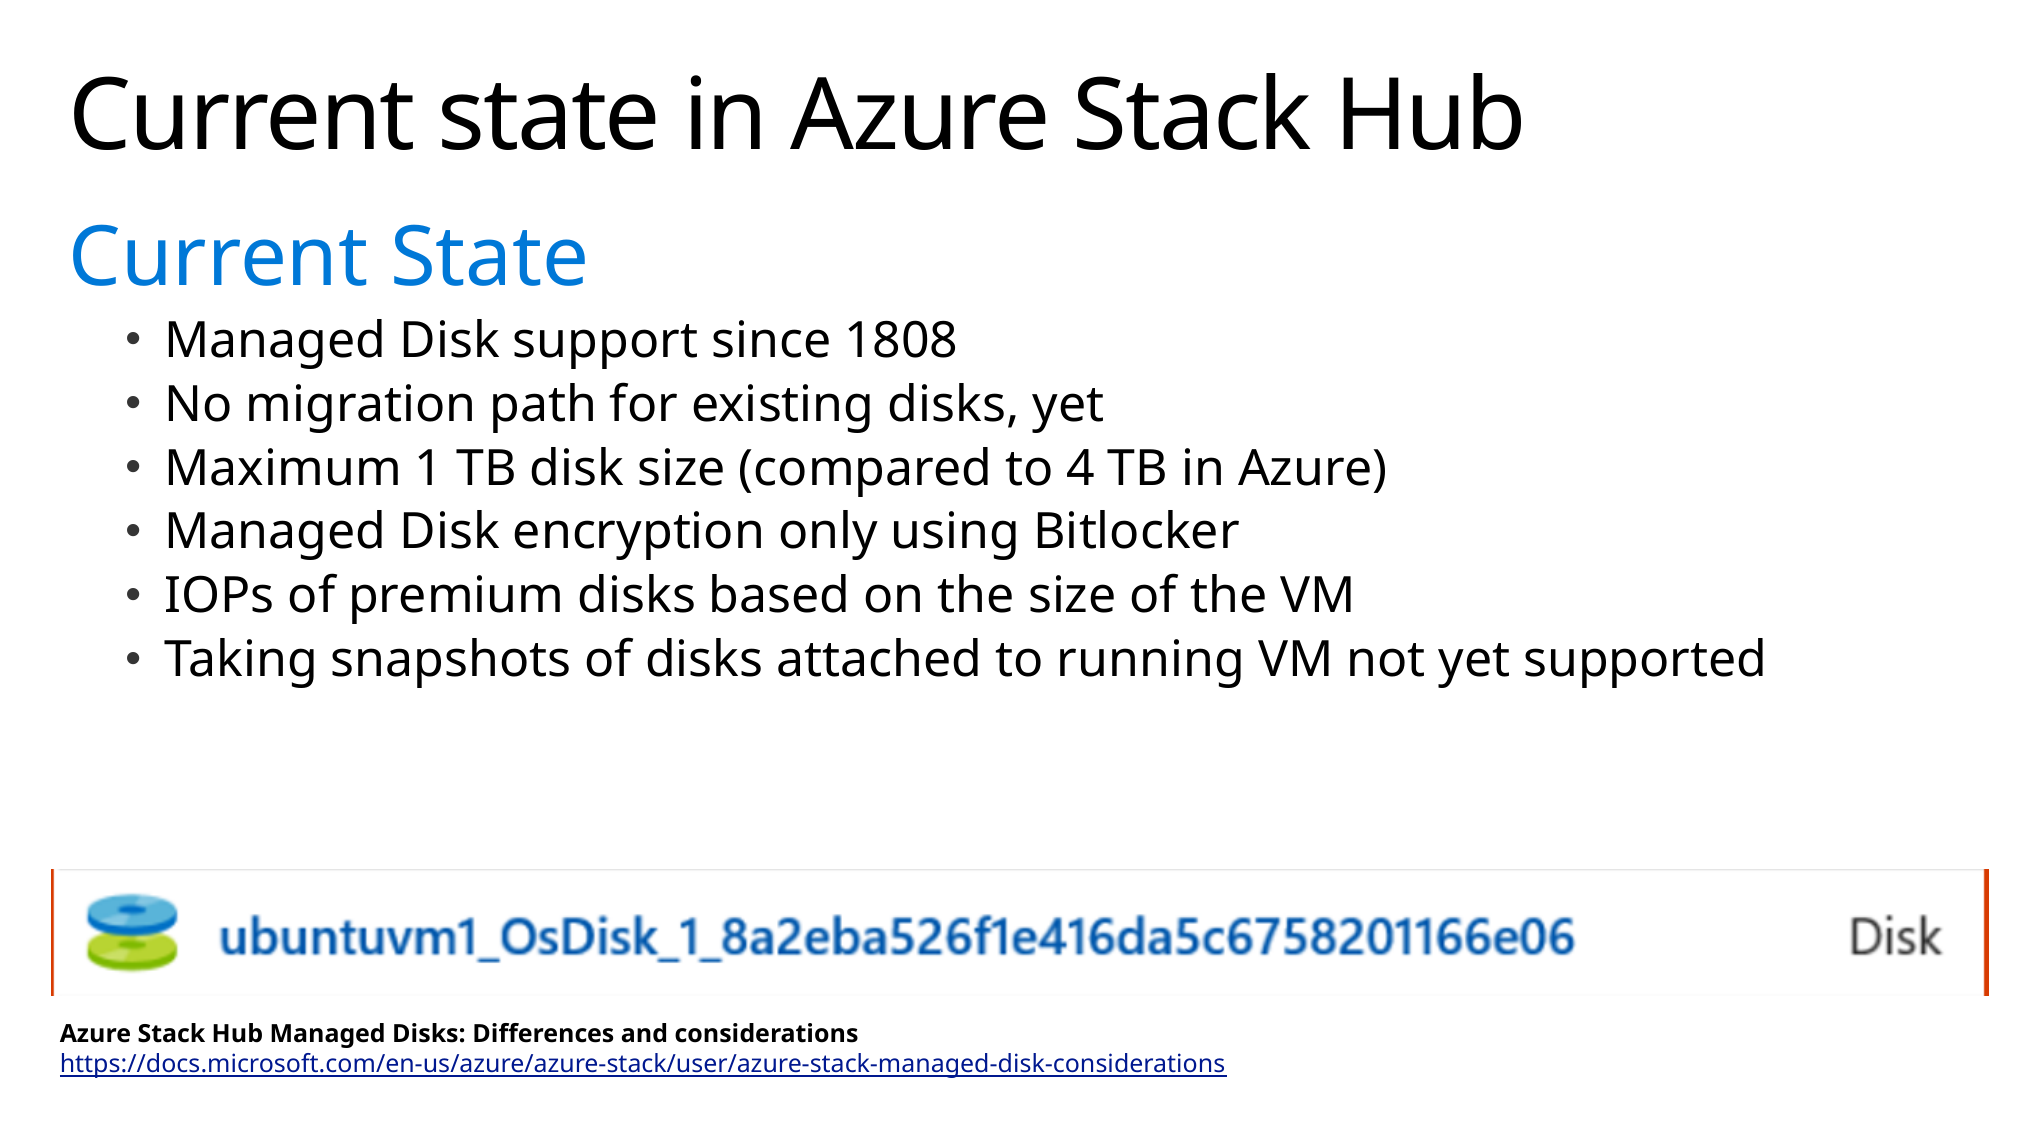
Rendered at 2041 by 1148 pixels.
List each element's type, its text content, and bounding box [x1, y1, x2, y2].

list Current State Managed Disk support since 1808 No migration path for existing disks, yet Maximum 1 TB disk size (compared to 4 TB in Azure) Managed Disk encryption only using Bitlocker IOPs of premium disks based on the size of the VM Taking snapshots of disks attached to running VM not yet supported [45, 199, 1996, 720]
title Current state in Azure Stack Hub [45, 48, 1996, 199]
text_box Azure Stack Hub Managed Disks: Differences and considerations https://docs.microsoft.com/en-us/azure/azure-stack/user/azure-stack-managed-disk-considerations [45, 1010, 1439, 1090]
picture [50, 868, 1989, 996]
